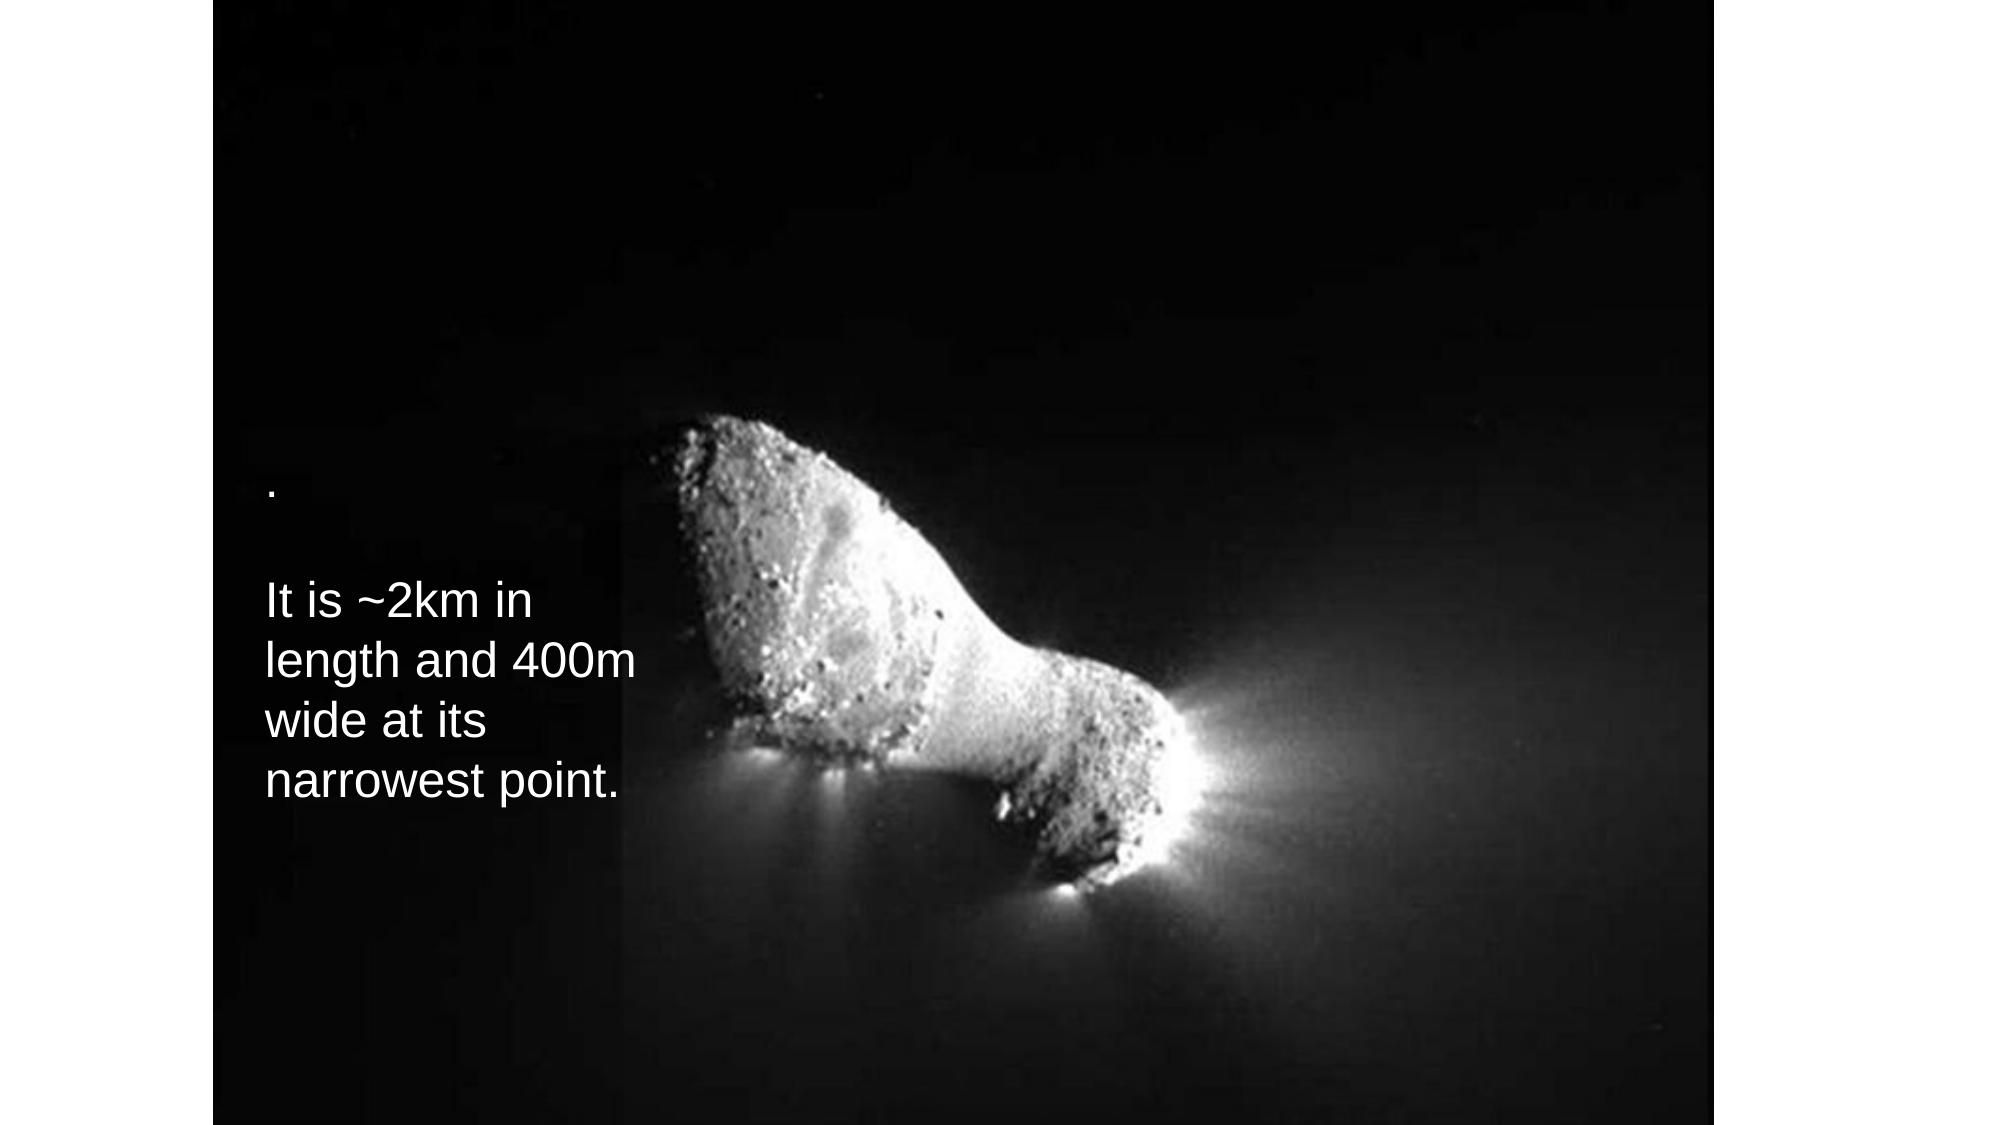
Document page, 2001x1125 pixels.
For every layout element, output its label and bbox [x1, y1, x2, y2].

list [213, 0, 1714, 1125]
